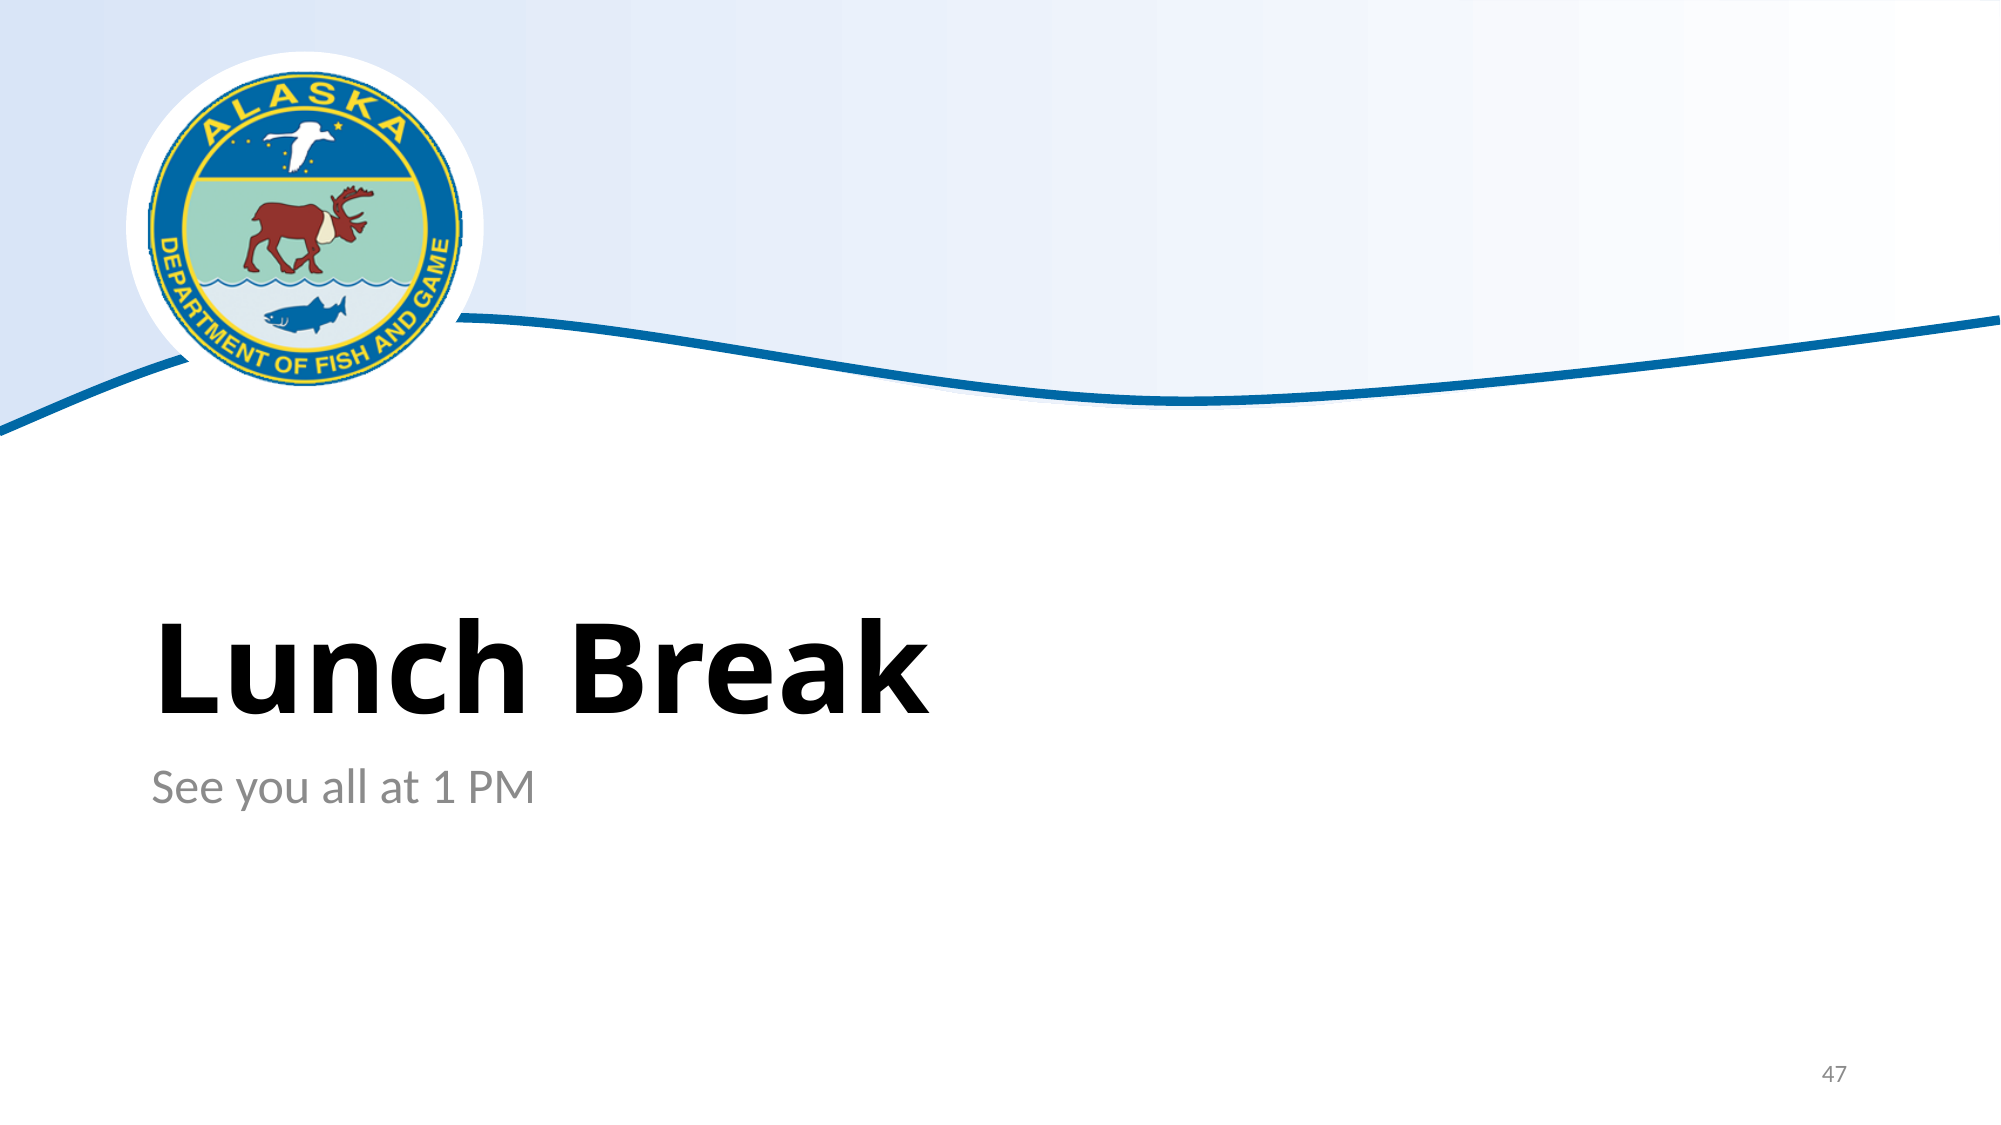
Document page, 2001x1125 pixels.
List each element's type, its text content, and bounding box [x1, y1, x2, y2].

list See you all at 1 PM [136, 752, 1862, 999]
slide_number 47 [1412, 1042, 1863, 1103]
title Lunch Break [136, 280, 1862, 749]
picture [0, 51, 610, 404]
